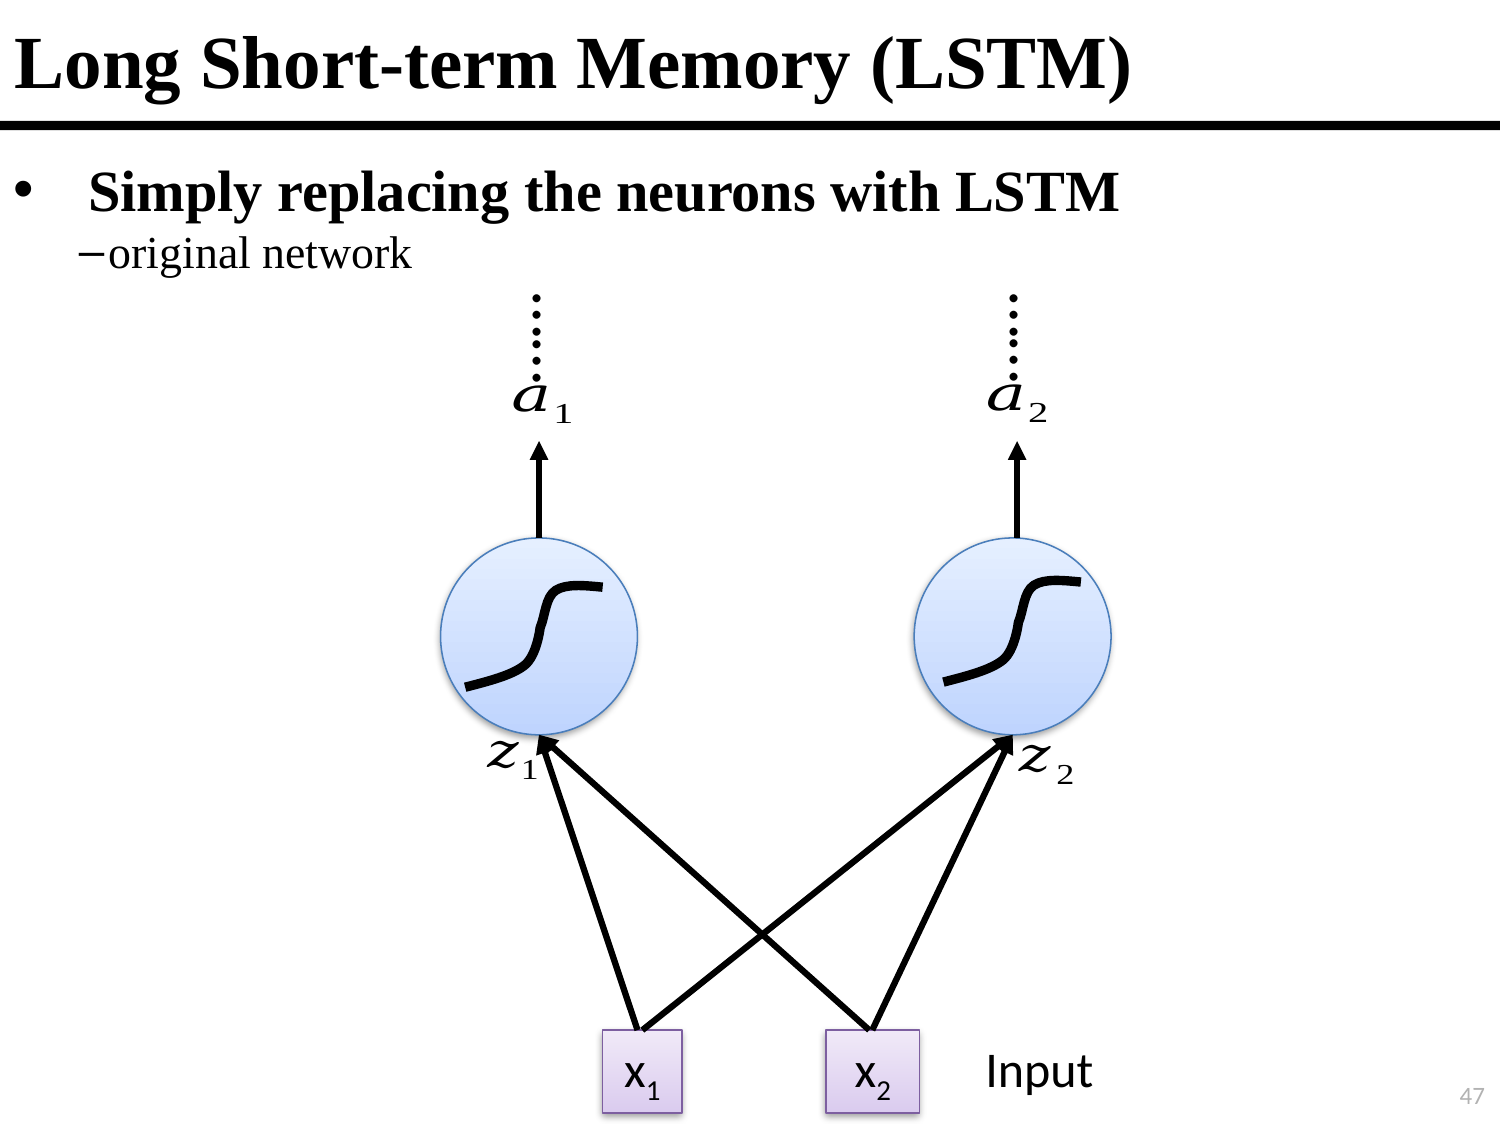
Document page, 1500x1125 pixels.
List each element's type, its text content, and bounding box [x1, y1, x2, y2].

slide_number 47 [1162, 1065, 1500, 1125]
text_box Input [970, 1030, 1252, 1105]
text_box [871, 734, 1013, 1031]
text_box [913, 537, 1112, 736]
text_box x1 [602, 1040, 683, 1114]
title Long Short-term Memory (LSTM) [0, 0, 1500, 119]
text_box [439, 537, 639, 736]
text_box [942, 578, 1082, 685]
text_box …… [989, 248, 1085, 428]
text_box Simply replacing the neurons with LSTM original network [0, 145, 1500, 286]
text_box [538, 734, 870, 1031]
text_box …… [512, 248, 608, 428]
text_box x2 [825, 1040, 920, 1114]
text_box [464, 583, 603, 690]
